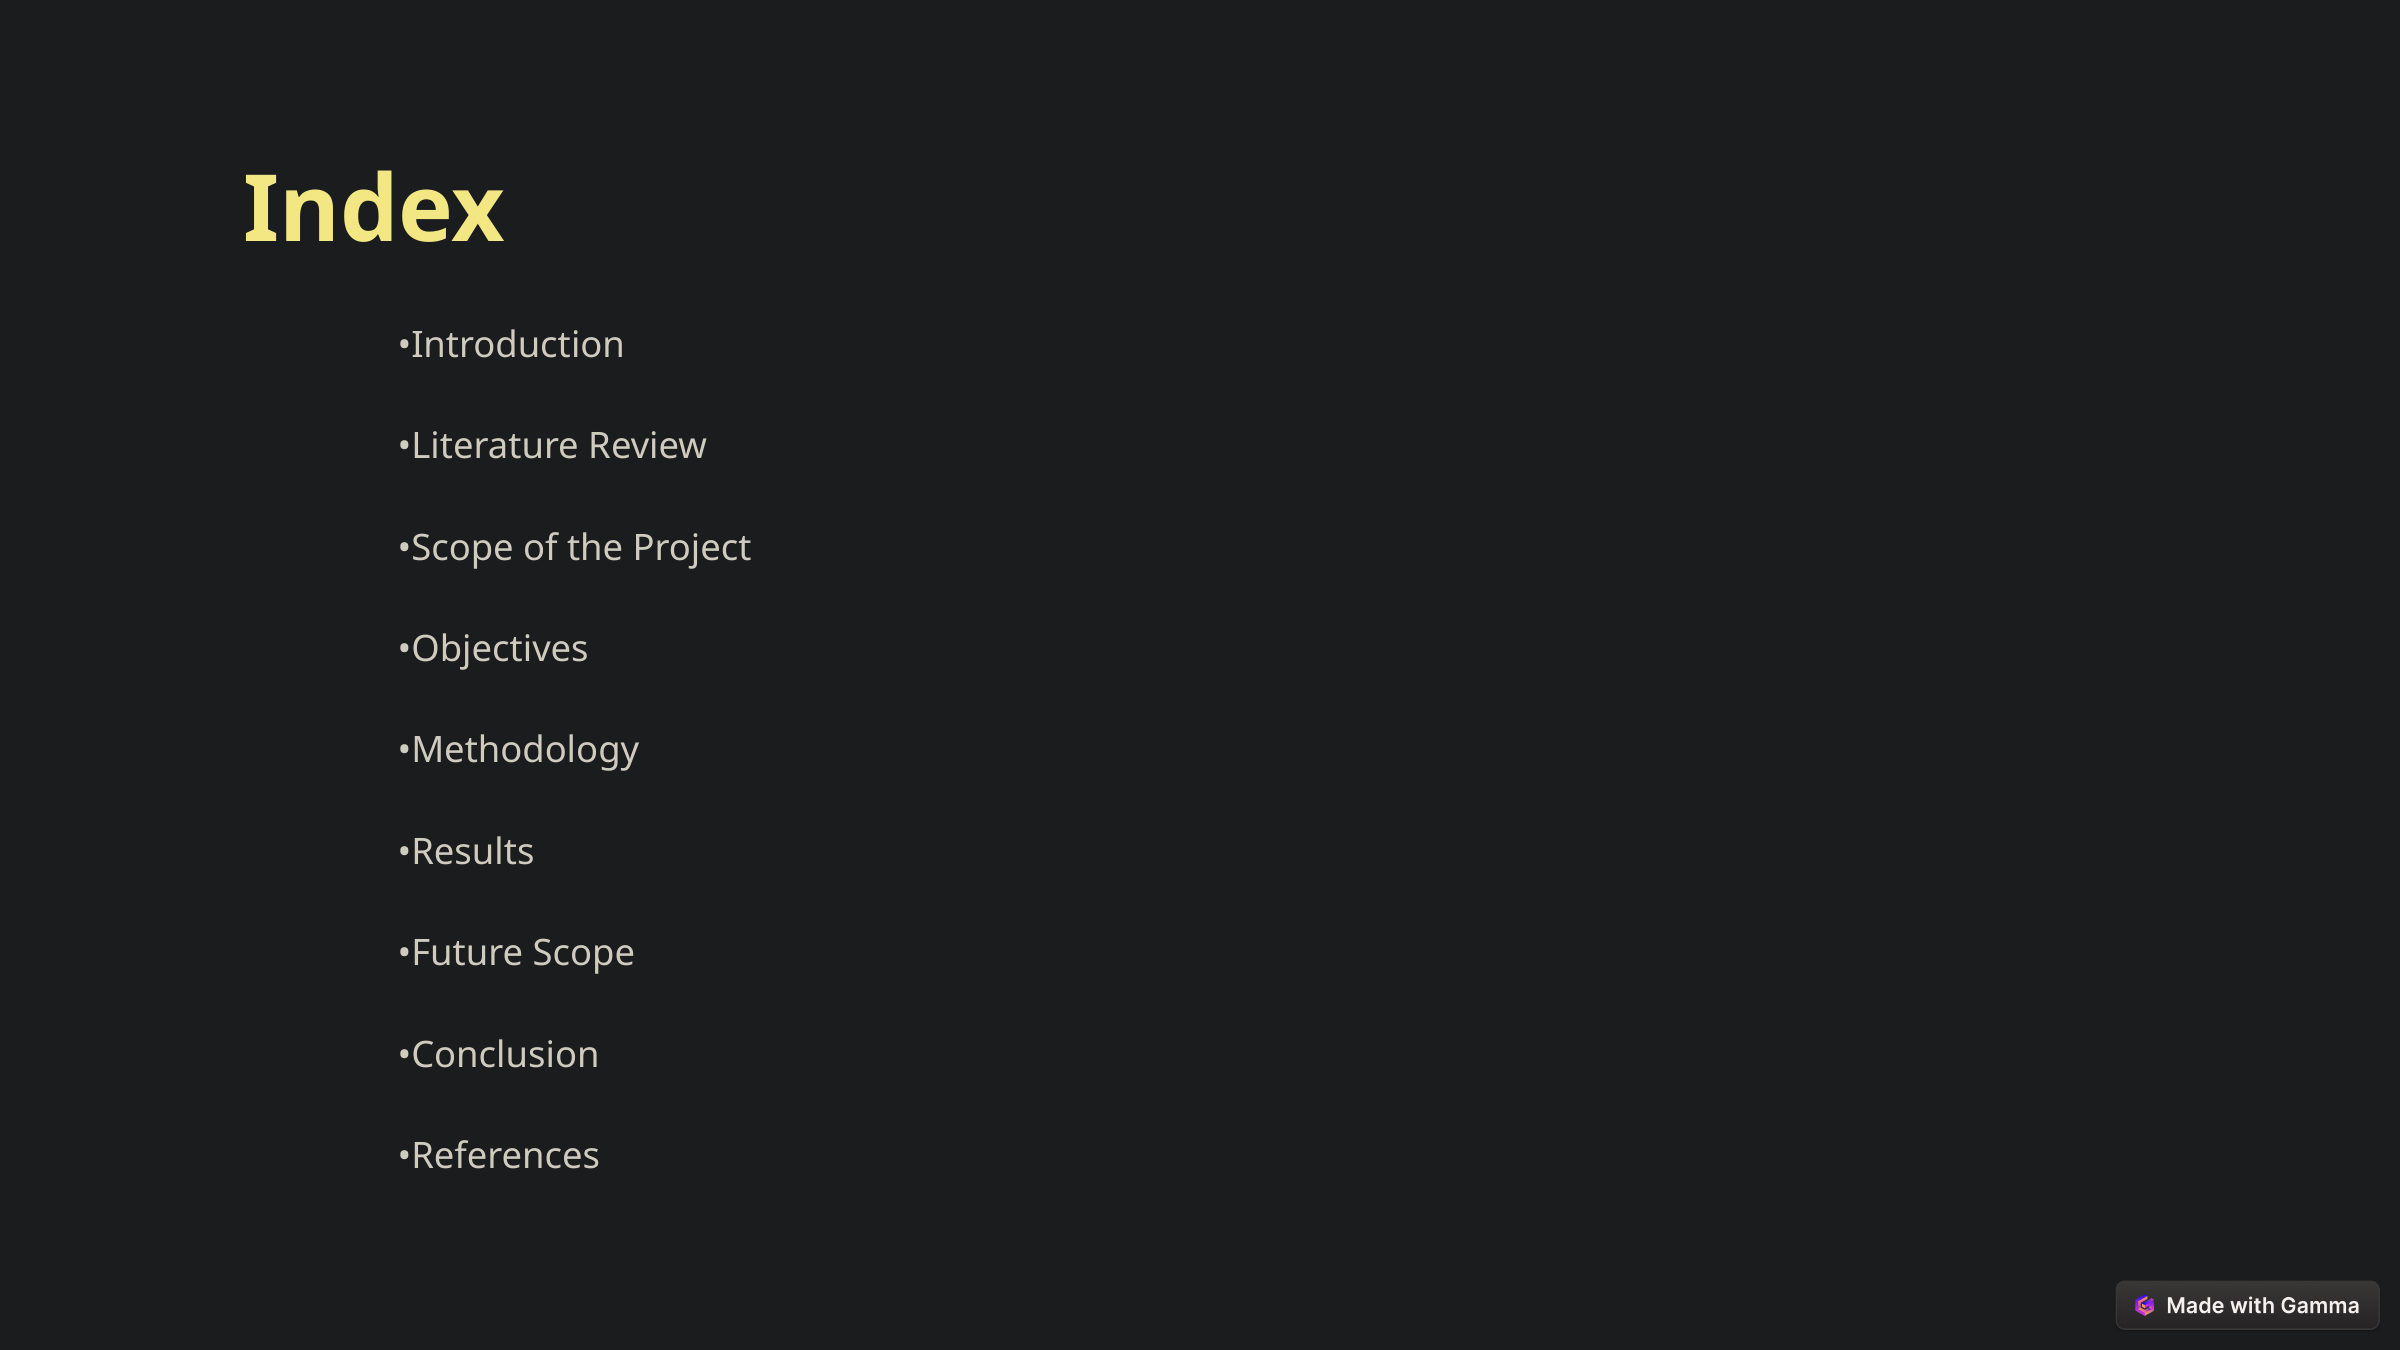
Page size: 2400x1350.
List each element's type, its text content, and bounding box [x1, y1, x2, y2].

text_box •Literature Review [397, 406, 2400, 467]
text_box •Future Scope [397, 913, 2400, 973]
text_box •Methodology [397, 710, 2400, 771]
text_box •References [397, 1116, 2400, 1176]
text_box •Conclusion [397, 1014, 2400, 1075]
text_box •Introduction [397, 305, 2400, 365]
text_box Index [243, 144, 1174, 261]
text_box •Results [397, 812, 2400, 872]
picture [2106, 1271, 2389, 1339]
text_box •Objectives [397, 609, 2400, 669]
text_box •Scope of the Project [397, 507, 2400, 568]
